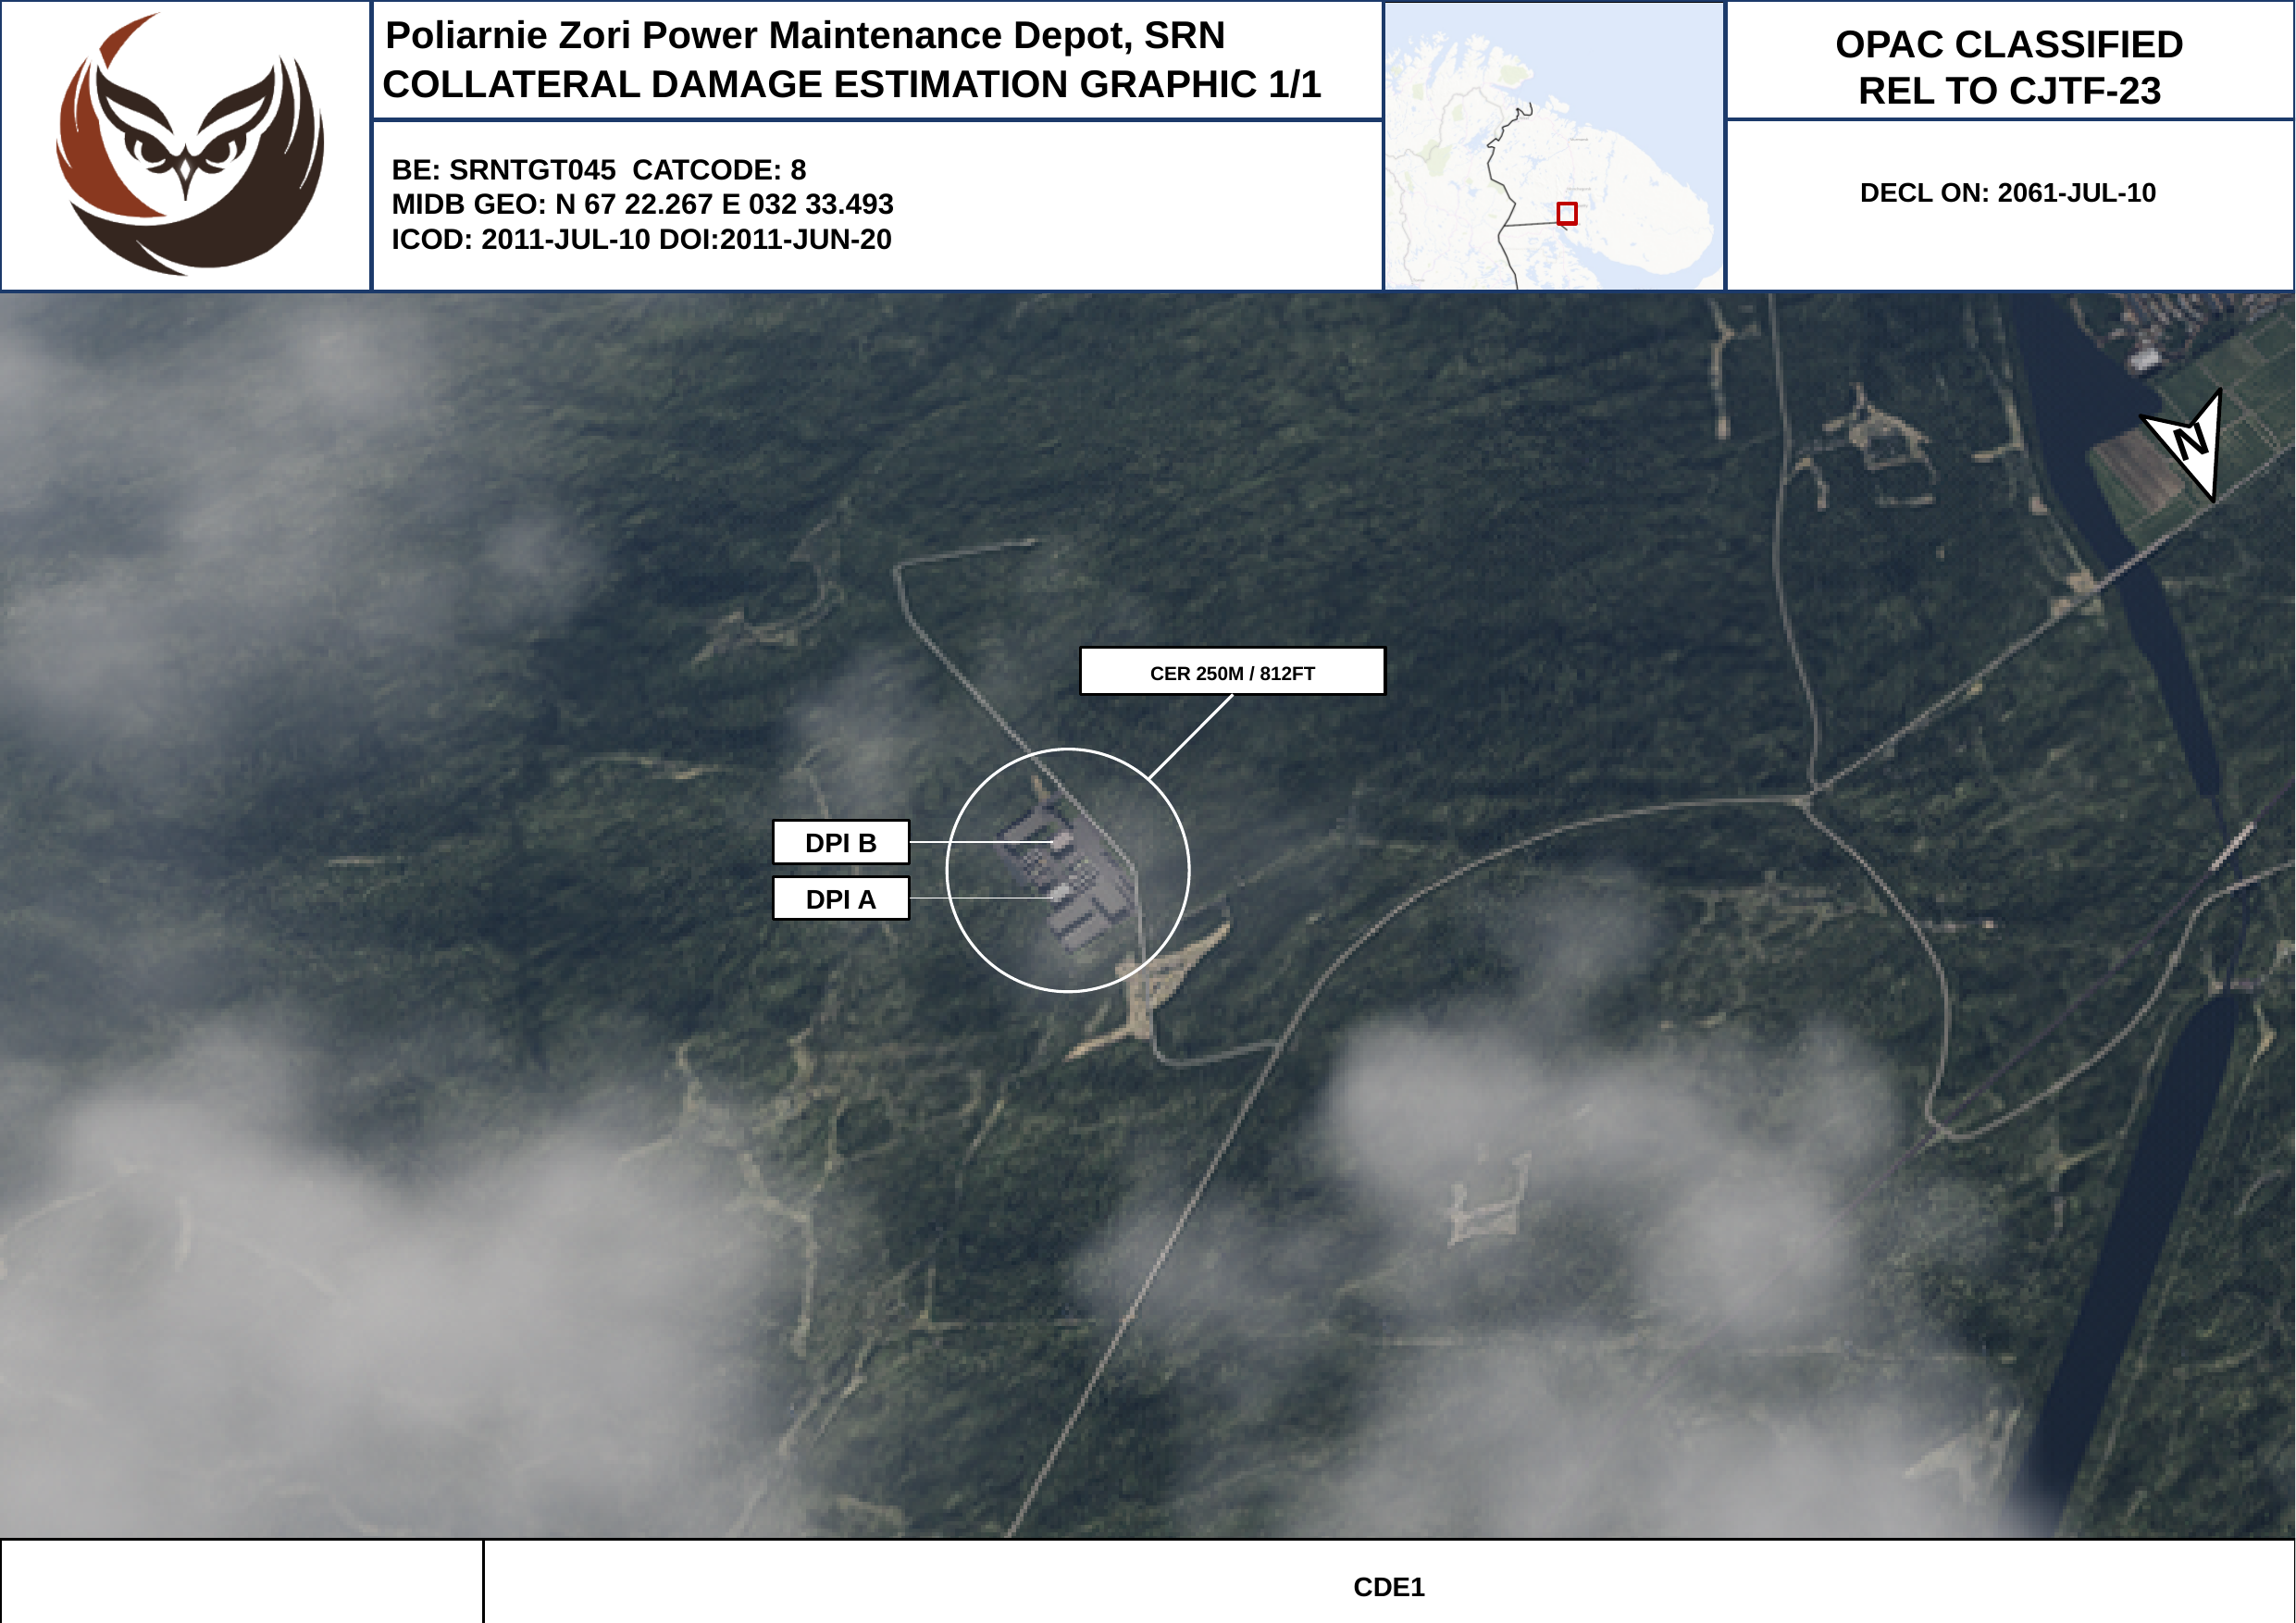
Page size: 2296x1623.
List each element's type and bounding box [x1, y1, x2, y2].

picture [0, 302, 2296, 1623]
text_box [2154, 399, 2240, 505]
text_box [0, 0, 2296, 302]
text_box [1080, 646, 1386, 779]
